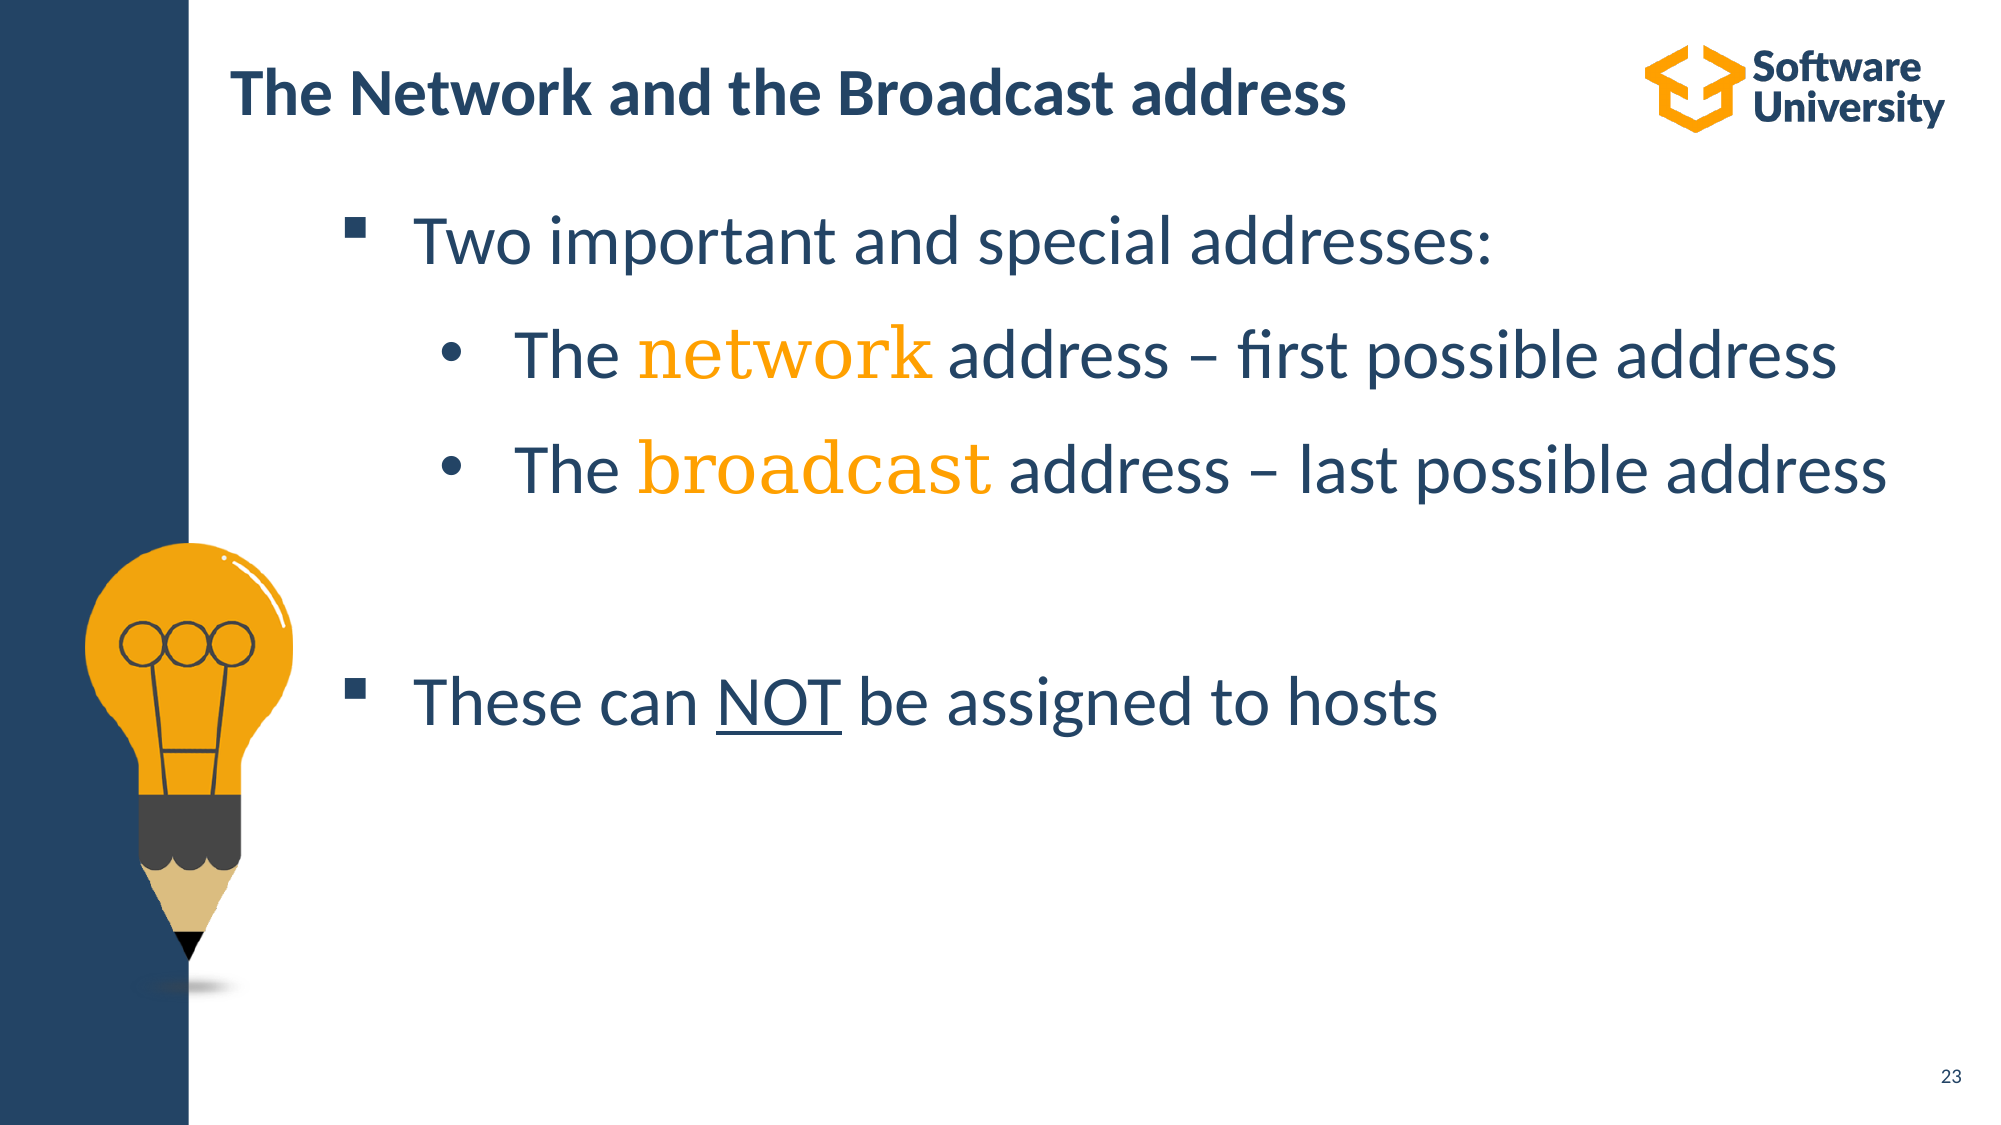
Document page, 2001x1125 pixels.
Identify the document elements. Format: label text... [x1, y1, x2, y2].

list Two important and special addresses: The network address – first possible address The broadcast address – last possible address These can NOT be assigned to hosts [321, 183, 1968, 1050]
picture [85, 543, 293, 1003]
picture [1645, 45, 1945, 133]
slide_number 23 [1897, 1049, 1968, 1101]
title The Network and the Broadcast address [212, 16, 1591, 162]
